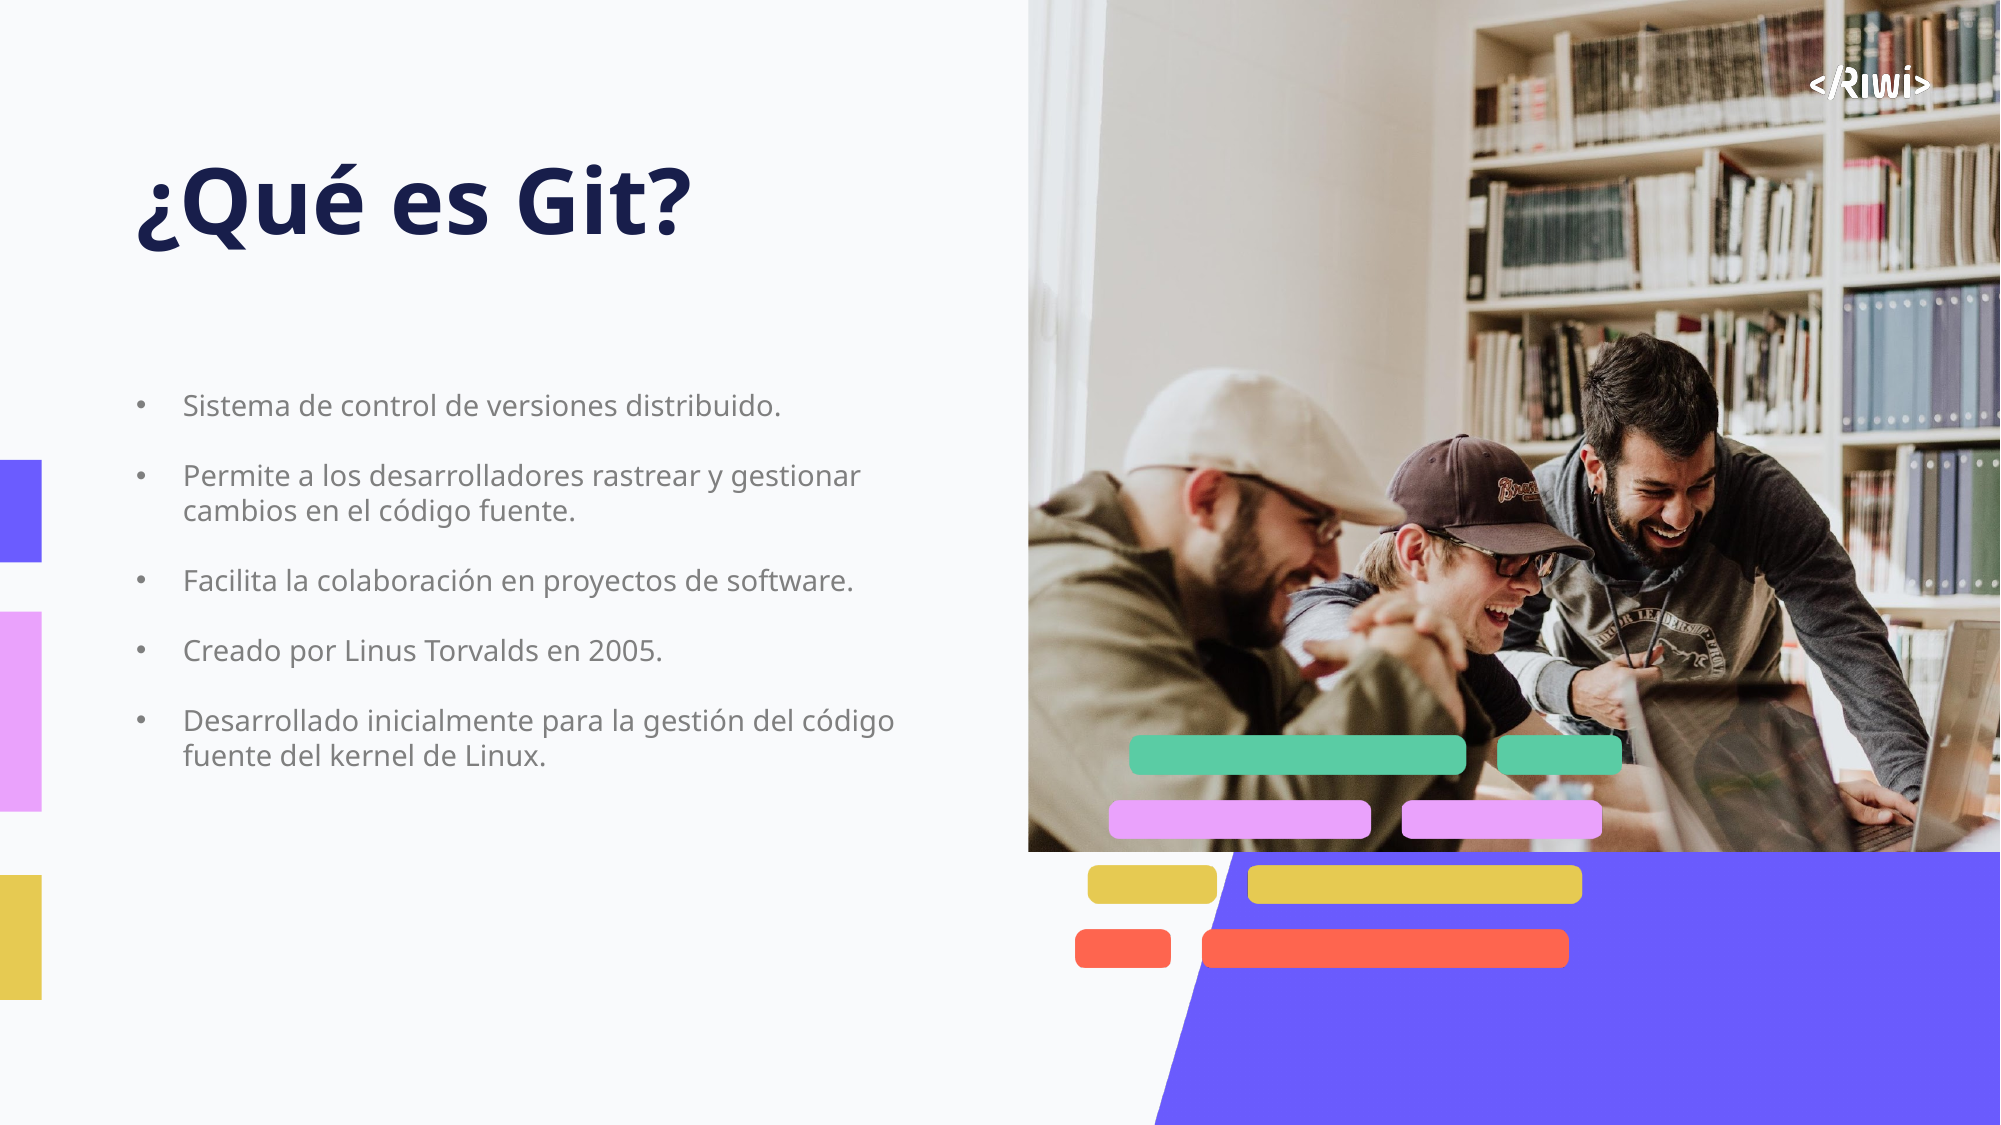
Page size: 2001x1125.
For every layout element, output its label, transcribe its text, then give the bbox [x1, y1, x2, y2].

text_box [0, 875, 42, 1000]
text_box ¿Qué es Git? [120, 135, 783, 261]
text_box [0, 459, 42, 563]
picture [1028, 0, 2000, 1125]
text_box [0, 611, 42, 812]
text_box Sistema de control de versiones distribuido. Permite a los desarrolladores rastrear y gestionar cambios en el código fuente. Facilita la colaboración en proyectos de software. Creado por Linus Torvalds en 2005. Desarrollado inicialmente para la gestión del código fuente del kernel de Linux. [121, 379, 928, 815]
